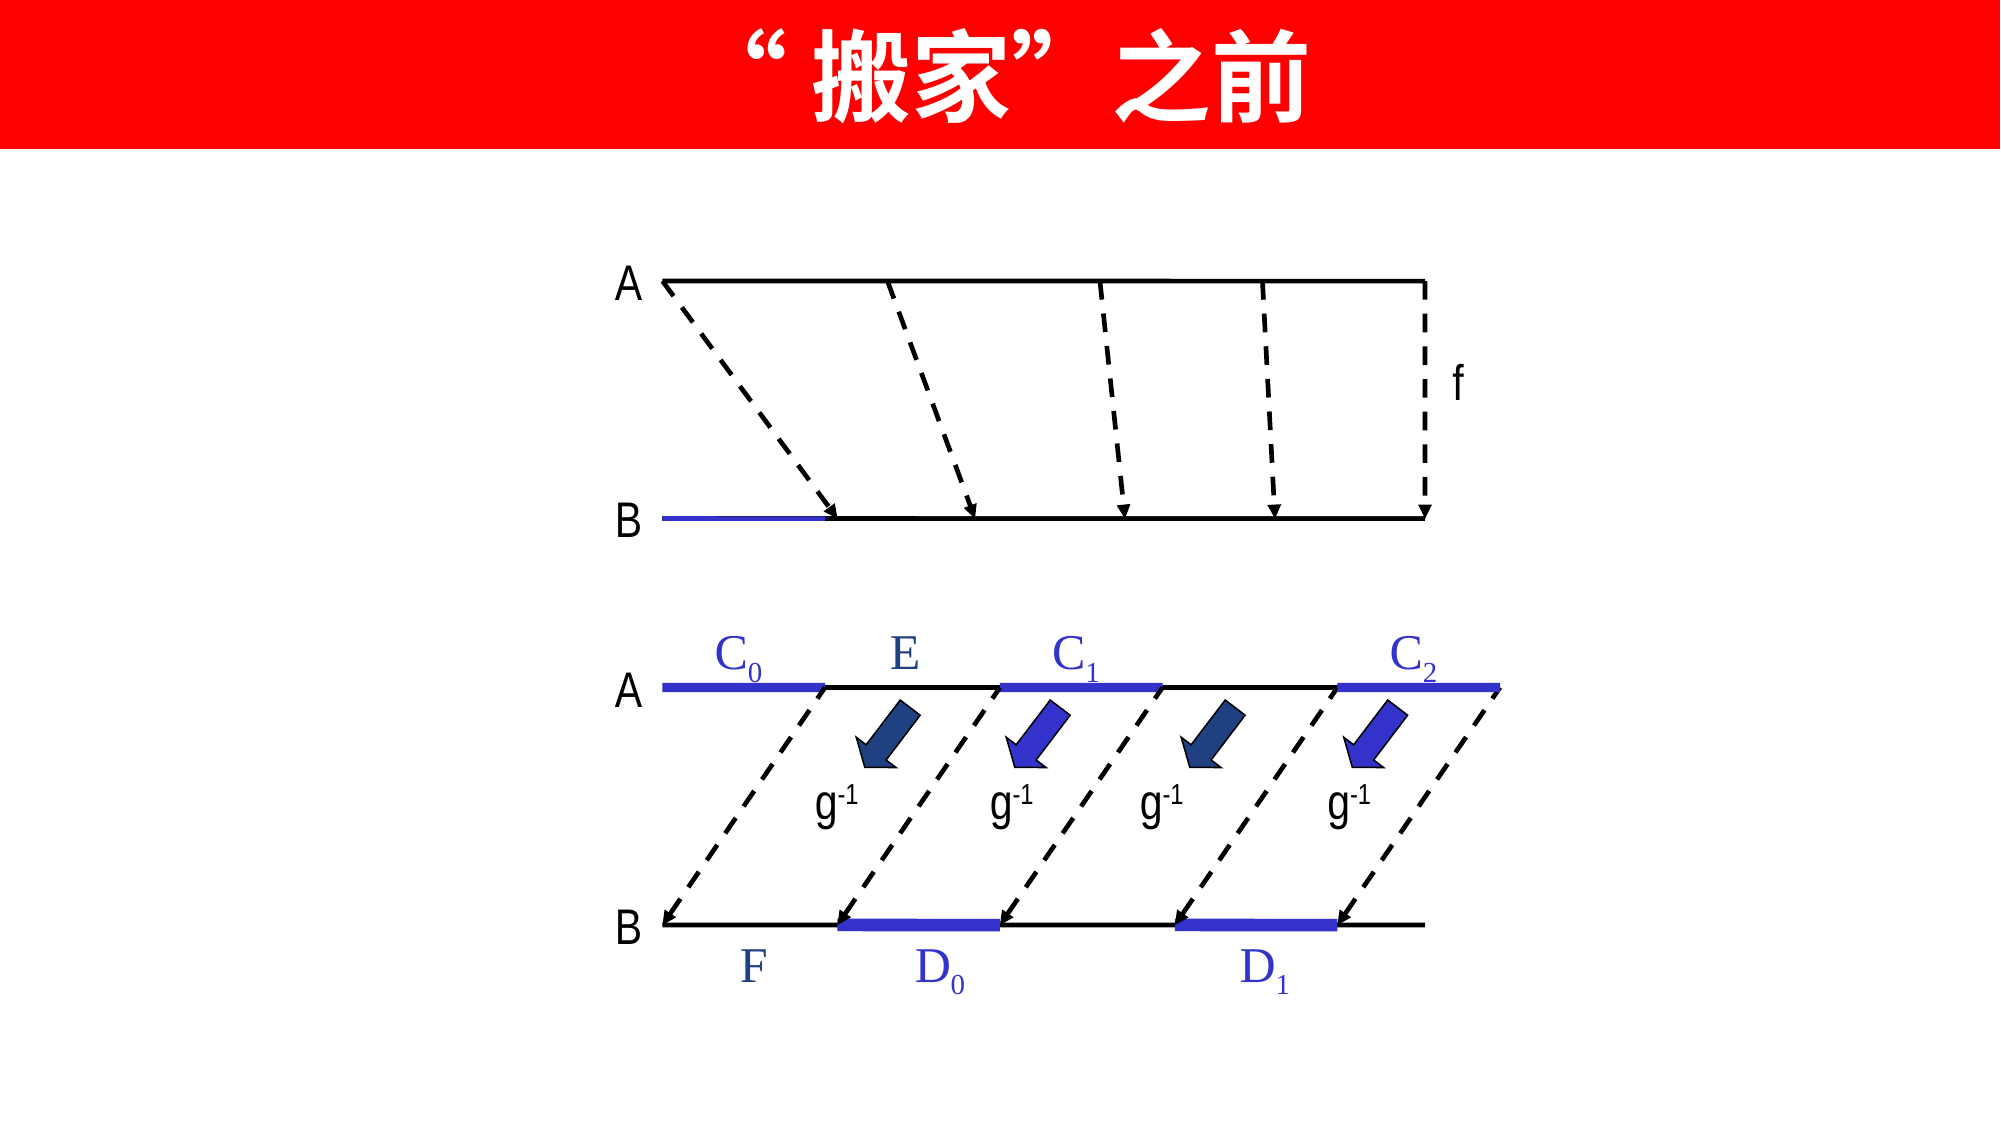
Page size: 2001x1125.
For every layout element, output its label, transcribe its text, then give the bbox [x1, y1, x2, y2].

text_box [1418, 503, 1432, 518]
text_box F [724, 924, 813, 1000]
text_box [1181, 700, 1246, 768]
text_box [837, 910, 850, 925]
text_box f [1437, 343, 1538, 419]
text_box [1117, 502, 1130, 518]
text_box [1337, 910, 1350, 925]
text_box [964, 500, 977, 518]
title “搬家”之前 [0, 0, 2000, 150]
text_box [662, 910, 675, 925]
text_box B [600, 887, 700, 963]
text_box [1174, 910, 1188, 925]
text_box g-1 [1312, 762, 1425, 838]
text_box [999, 910, 1013, 925]
text_box D1 [1224, 924, 1313, 1008]
text_box C1 [1037, 612, 1125, 696]
text_box C2 [1374, 612, 1463, 696]
text_box B [600, 479, 700, 555]
text_box [1343, 700, 1408, 768]
text_box E [874, 612, 963, 688]
text_box C0 [699, 612, 788, 696]
text_box g-1 [1125, 762, 1225, 838]
text_box [825, 504, 838, 518]
text_box [856, 700, 921, 768]
text_box g-1 [800, 762, 900, 838]
text_box A [600, 243, 700, 319]
text_box A [600, 649, 700, 725]
text_box D0 [899, 924, 988, 1008]
text_box [1268, 503, 1281, 518]
text_box [1006, 700, 1071, 768]
text_box g-1 [975, 762, 1075, 838]
